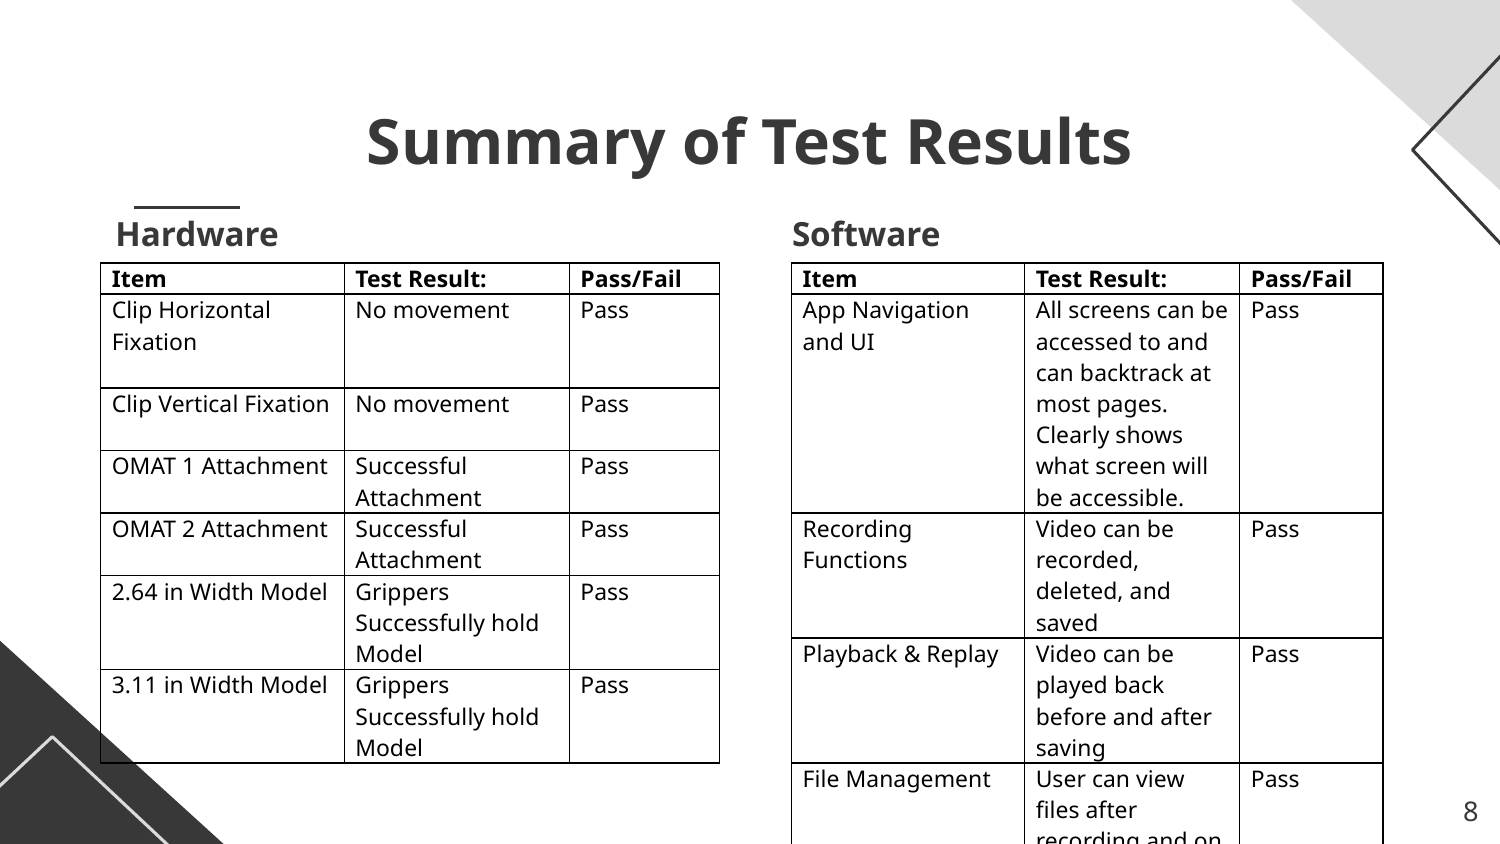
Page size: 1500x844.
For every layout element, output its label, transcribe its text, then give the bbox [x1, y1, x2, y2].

table_header Pass/Fail [570, 264, 719, 293]
table_cell Video can be recorded, deleted, and saved [1025, 514, 1239, 637]
table_cell No movement [345, 295, 569, 387]
table_header Pass/Fail [1240, 264, 1382, 293]
table_cell All screens can be accessed to and can backtrack at most pages. Clearly shows what screen will be accessible. [1025, 295, 1239, 512]
table_cell User can view files after recording and on Android can set a specific path [1025, 764, 1239, 844]
table_cell Clip Vertical Fixation [101, 389, 344, 450]
table_cell Pass [570, 389, 719, 450]
table_cell Pass [1240, 764, 1382, 844]
slide_number ‹#› [1403, 779, 1494, 844]
table_cell Successful Attachment [345, 514, 569, 575]
table_cell Recording Functions [792, 514, 1024, 637]
table_cell OMAT 1 Attachment [101, 451, 344, 512]
table_cell Pass [570, 451, 719, 512]
table_cell Pass [1240, 514, 1382, 637]
table_cell No movement [345, 389, 569, 450]
table_cell Grippers Successfully hold Model [345, 576, 569, 669]
table_cell Pass [570, 295, 719, 387]
table_header Item [101, 264, 344, 293]
table_cell Pass [570, 670, 719, 762]
table_header Item [792, 264, 1024, 293]
table_cell 3.11 in Width Model [101, 670, 344, 762]
table_cell Video can be played back before and after saving [1025, 639, 1239, 762]
table_cell Playback & Replay [792, 639, 1024, 762]
table_cell File Management [792, 764, 1024, 844]
table_cell Successful Attachment [345, 451, 569, 512]
title Summary of Test Results [146, 87, 1354, 174]
table_header Test Result: [1025, 264, 1239, 293]
table_cell Pass [570, 576, 719, 669]
text_box Hardware [100, 198, 404, 262]
table_cell Clip Horizontal Fixation [101, 295, 344, 387]
table_cell Pass [570, 514, 719, 575]
table_cell 2.64 in Width Model [101, 576, 344, 669]
table_header Test Result: [345, 264, 569, 293]
table_cell Grippers Successfully hold Model [345, 670, 569, 762]
table_cell Pass [1240, 295, 1382, 512]
table_cell Pass [1240, 639, 1382, 762]
table_cell OMAT 2 Attachment [101, 514, 344, 575]
text_box Software [777, 198, 1080, 263]
table_cell App Navigation and UI [792, 295, 1024, 512]
